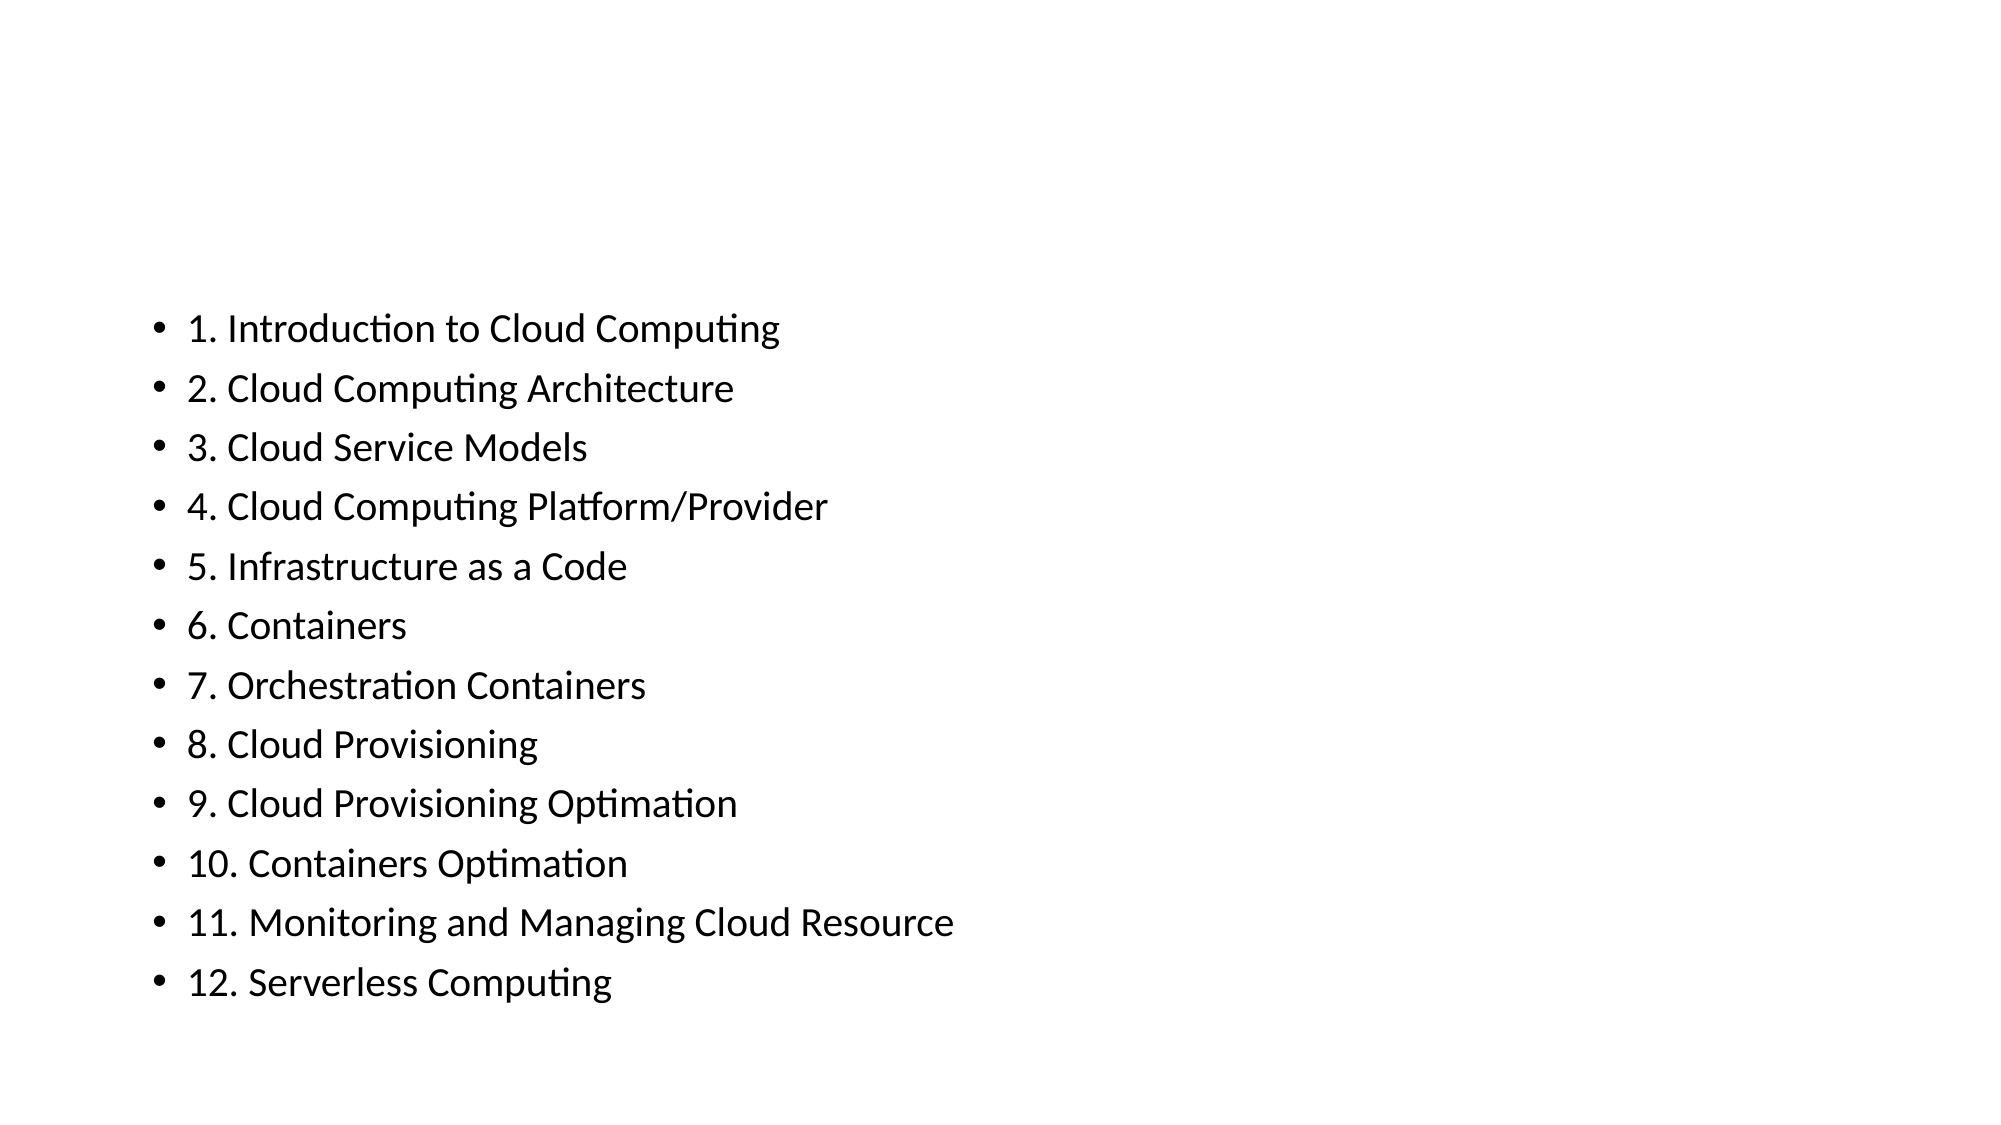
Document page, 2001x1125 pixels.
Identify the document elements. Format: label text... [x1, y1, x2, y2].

list 1. Introduction to Cloud Computing 2. Cloud Computing Architecture 3. Cloud Service Models 4. Cloud Computing Platform/Provider 5. Infrastructure as a Code 6. Containers 7. Orchestration Containers 8. Cloud Provisioning 9. Cloud Provisioning Optimation 10. Containers Optimation 11. Monitoring and Managing Cloud Resource 12. Serverless Computing [137, 299, 1863, 1014]
